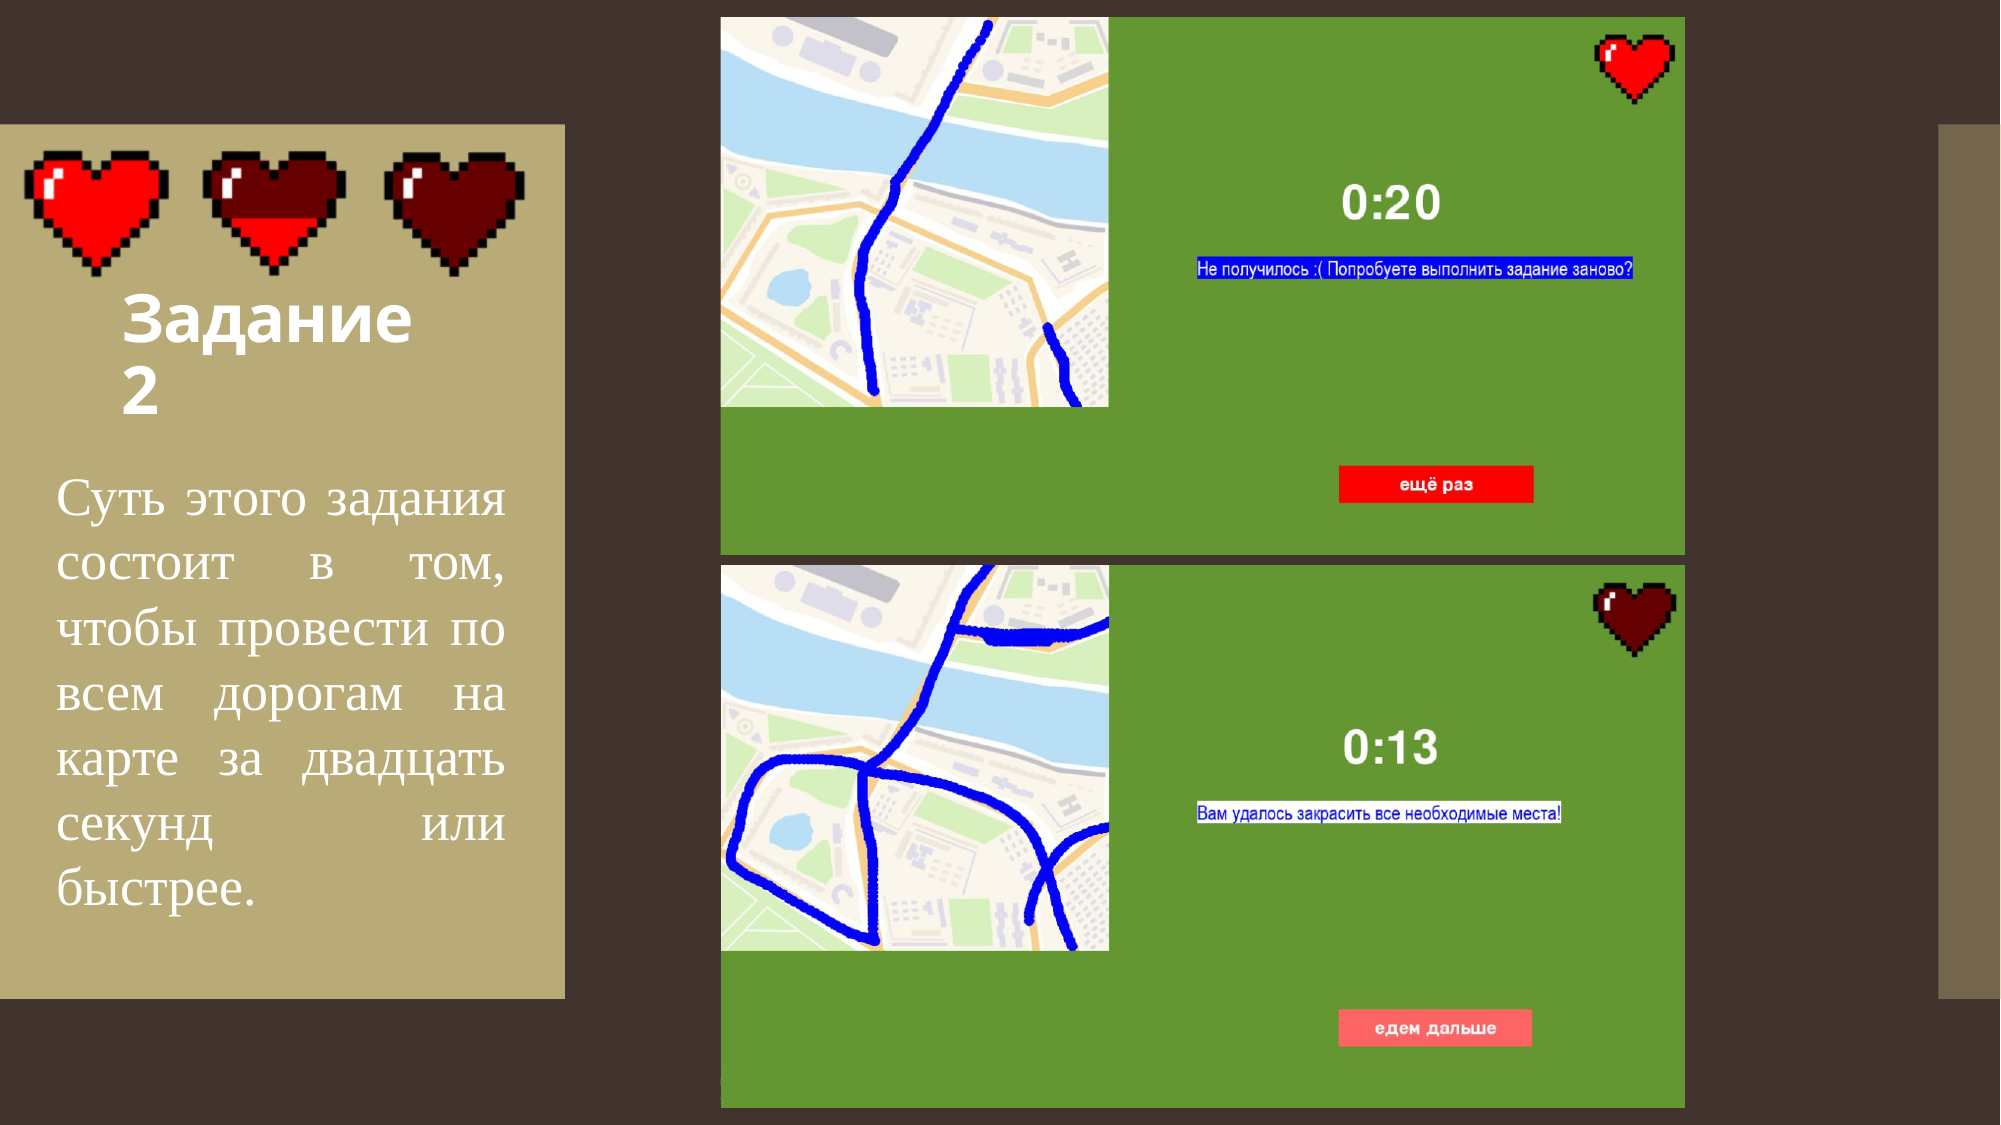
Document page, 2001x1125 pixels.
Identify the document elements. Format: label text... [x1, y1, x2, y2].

picture [720, 16, 1686, 555]
picture [720, 565, 1686, 1109]
text_box Суть этого задания состоит в том, чтобы провести по всем дорогам на карте за двадцать секунд или быстрее. [41, 373, 522, 1003]
text_box Задание 2 [106, 0, 457, 373]
picture [16, 127, 177, 291]
picture [196, 125, 353, 288]
picture [375, 125, 532, 288]
